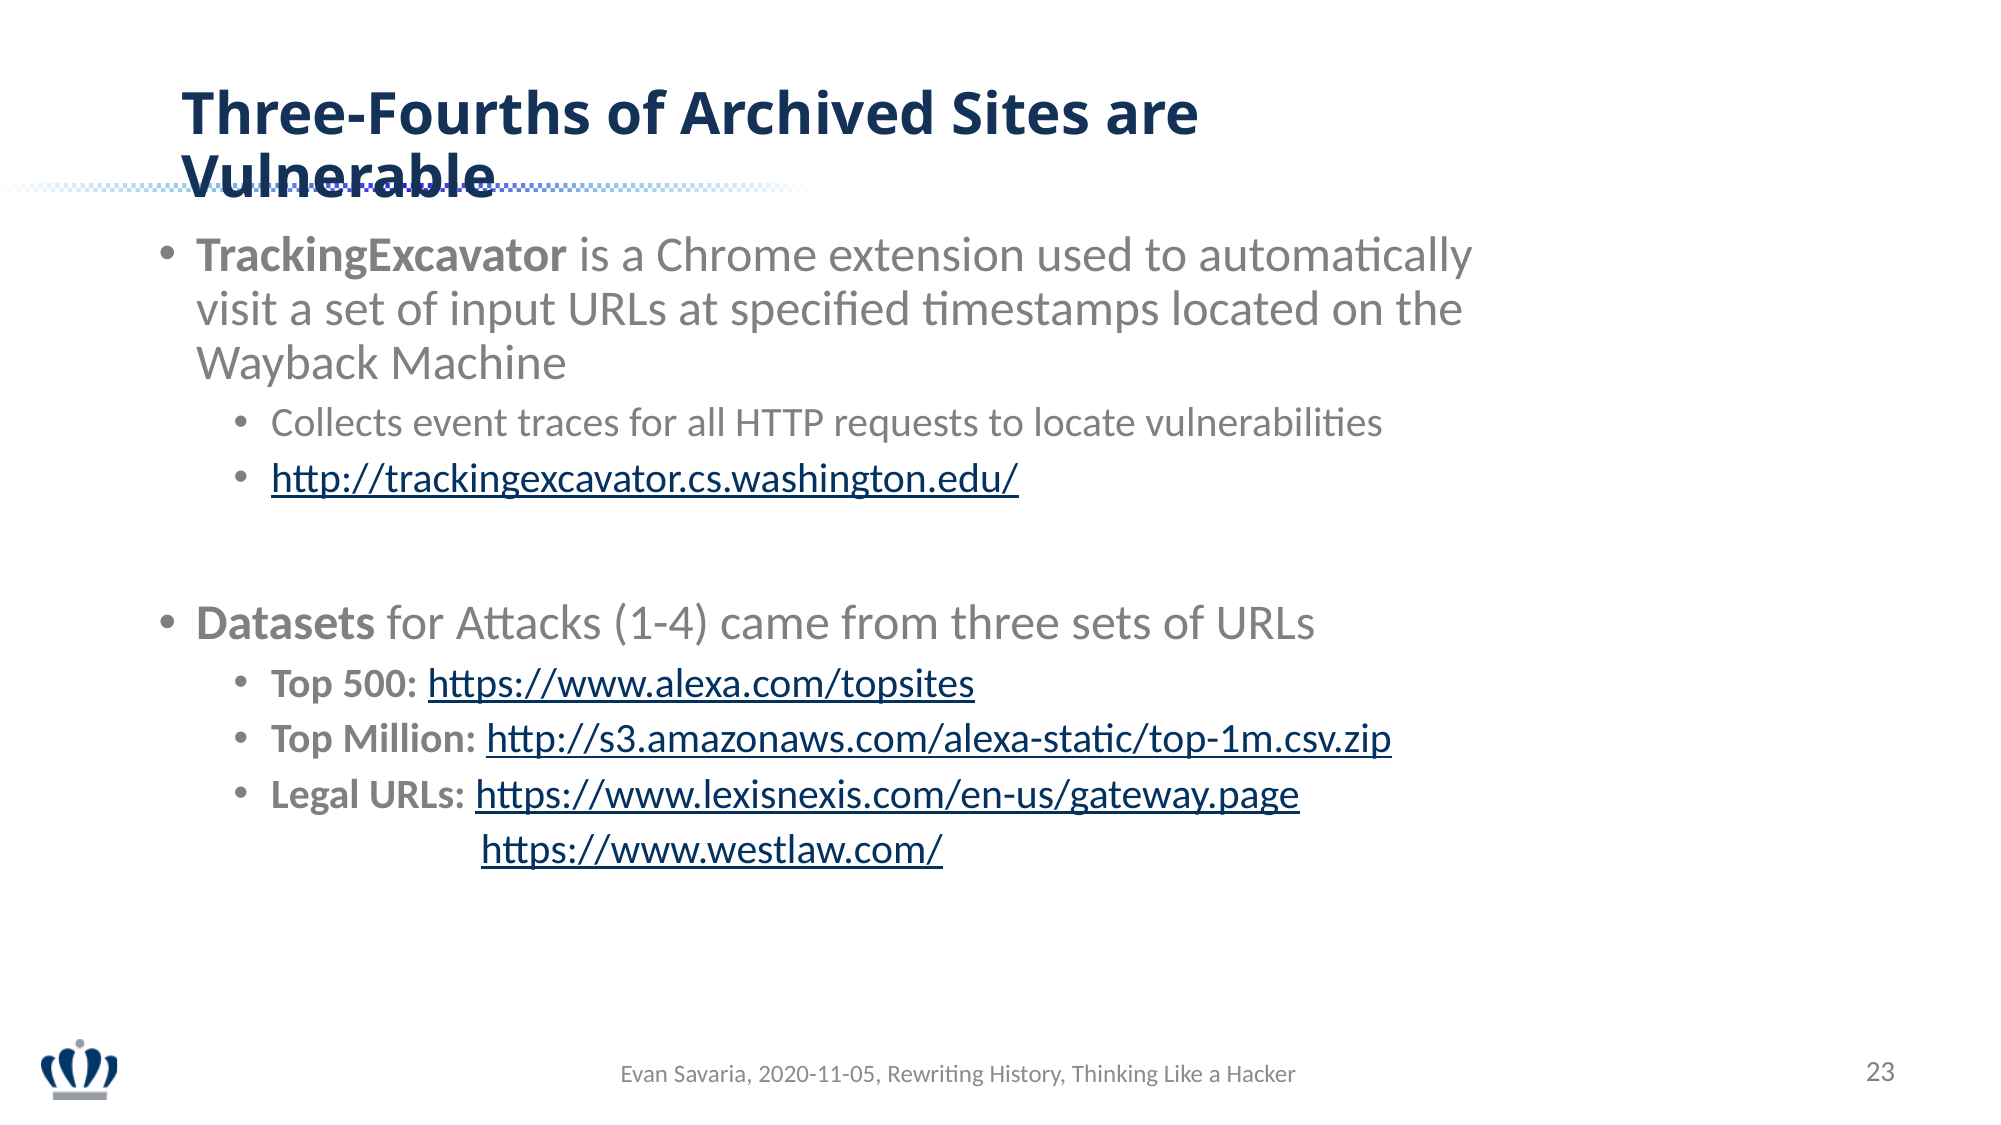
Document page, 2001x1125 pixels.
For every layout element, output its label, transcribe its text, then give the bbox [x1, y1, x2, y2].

list Three-Fourths of Archived Sites are Vulnerable [166, 77, 1394, 221]
text_box Evan Savaria, 2020-11-05, Rewriting History, Thinking Like a Hacker [502, 1049, 1416, 1095]
text_box 23 [1851, 1044, 1923, 1095]
list TrackingExcavator is a Chrome extension used to automatically visit a set of input URLs at specified timestamps located on the Wayback Machine Collects event traces for all HTTP requests to locate vulnerabilities http://trackingexcavator.cs.washington.edu/ Datasets for Attacks (1-4) came from three sets of URLs Top 500: https://www.alexa.com/topsites Top Million: http://s3.amazonaws.com/alexa-static/top-1m.csv.zip Legal URLs: https://www.lexisnexis.com/en-us/gateway.page https://www.westlaw.com/ [143, 221, 1532, 1024]
